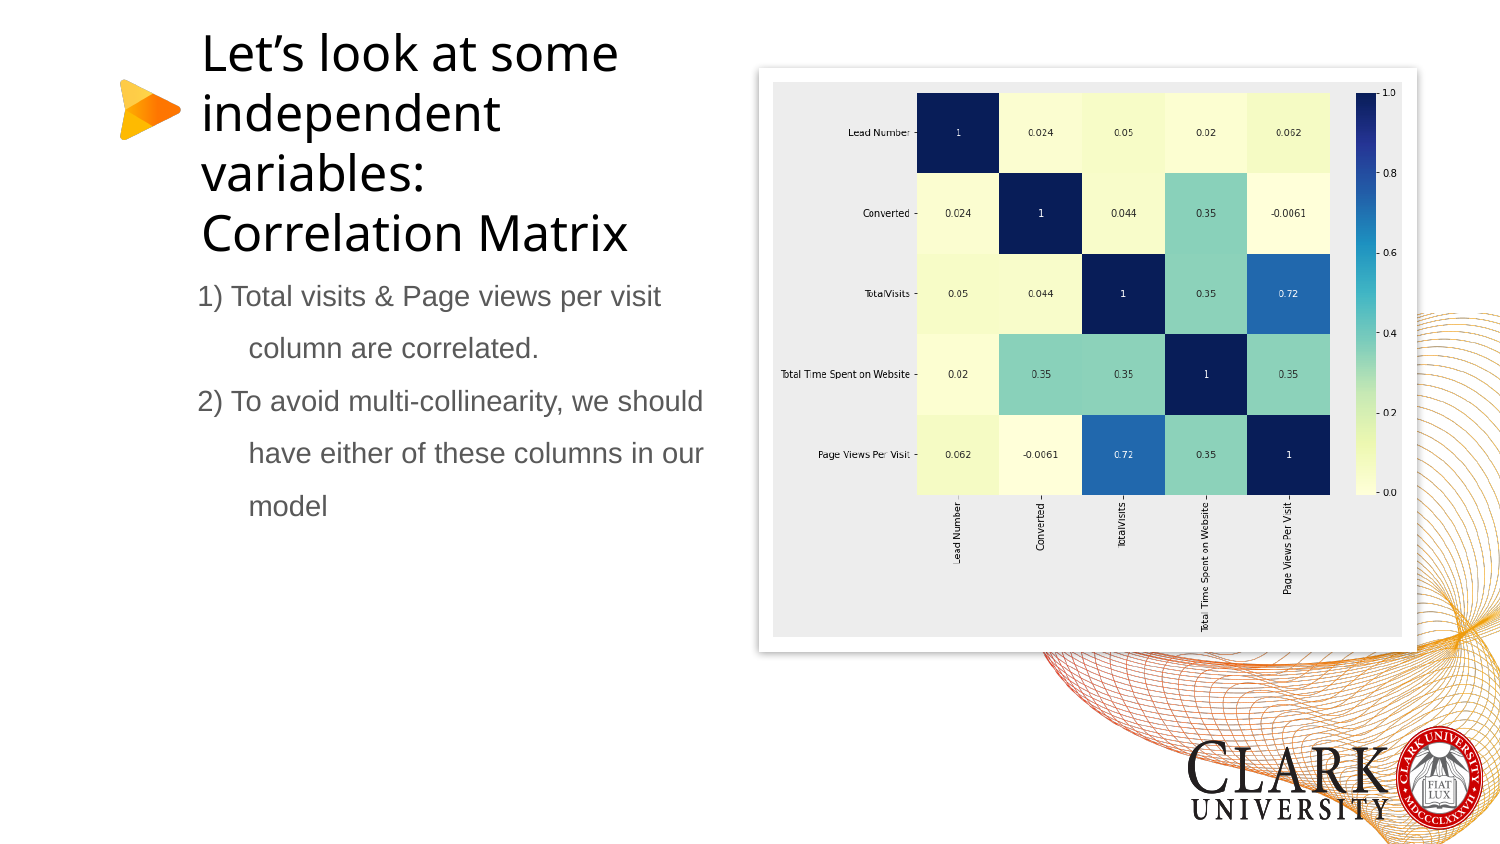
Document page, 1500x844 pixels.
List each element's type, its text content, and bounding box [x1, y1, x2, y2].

picture [119, 78, 181, 140]
title Let’s look at some independent variables: Correlation Matrix [186, 82, 727, 202]
picture [772, 81, 1500, 844]
subtitle 1) Total visits & Page views per visit column are correlated. 2) To avoid multi-collinearity, we should have either of these columns in our model [158, 244, 750, 578]
